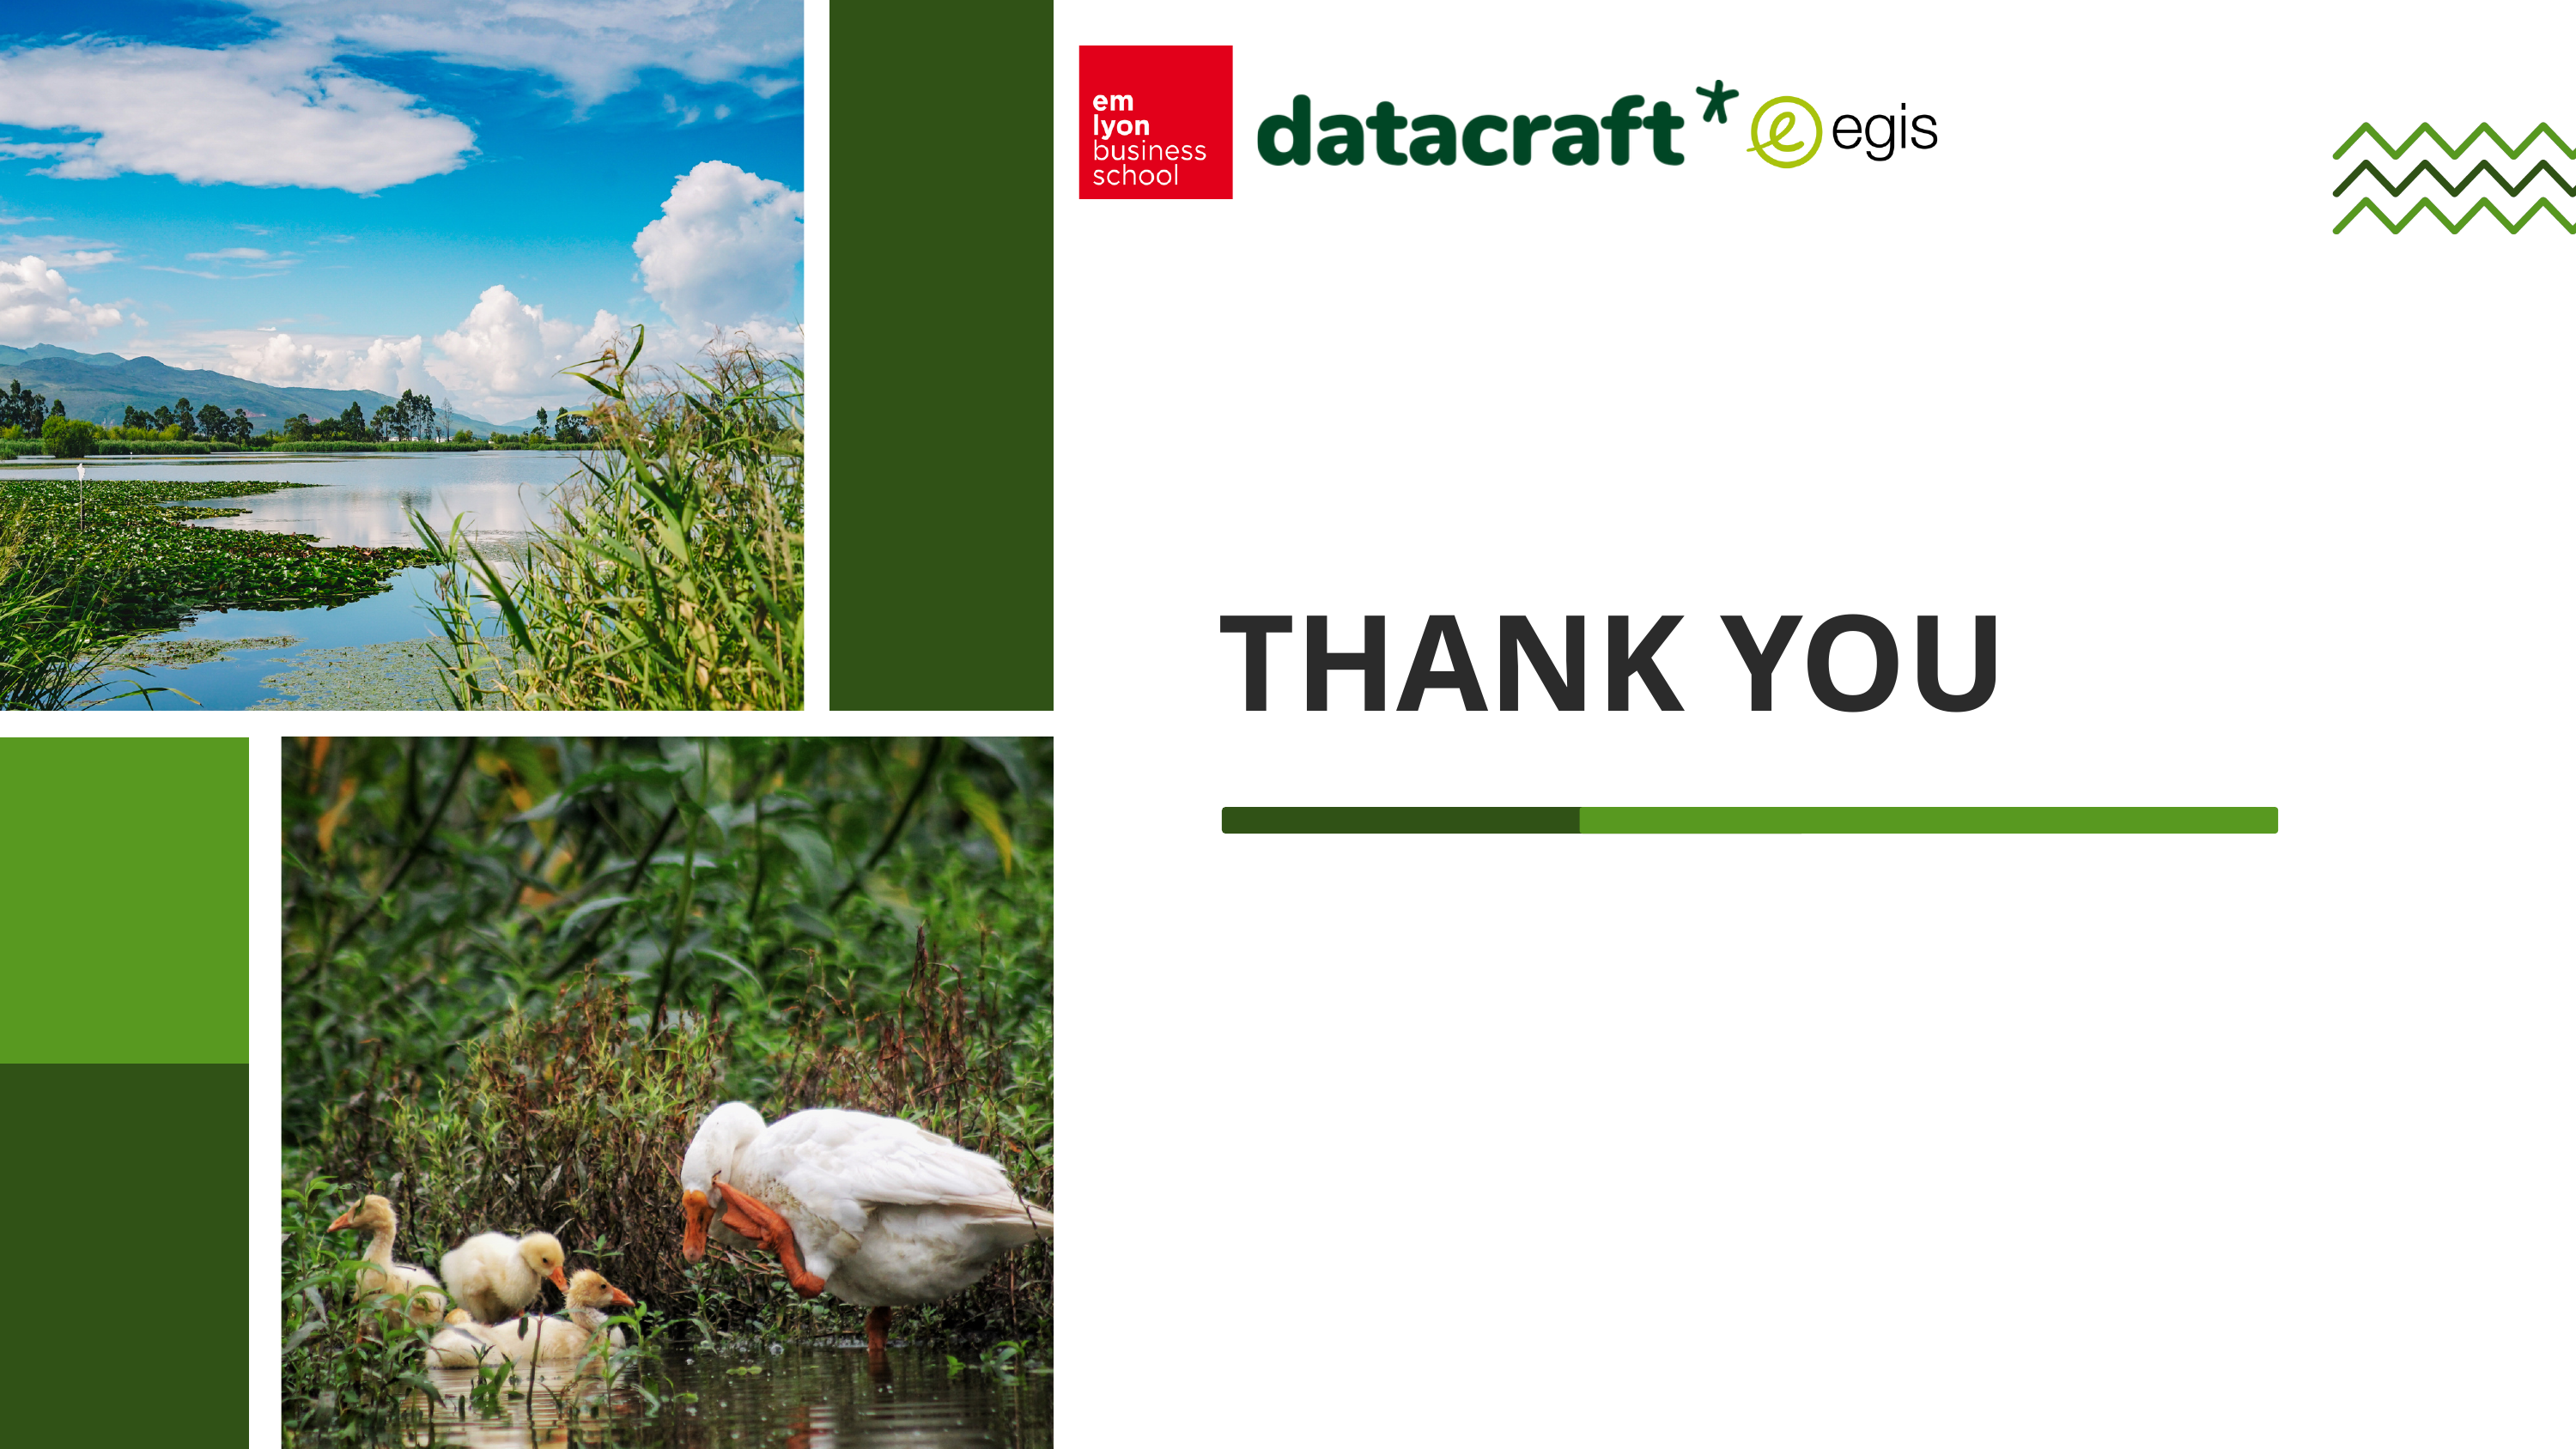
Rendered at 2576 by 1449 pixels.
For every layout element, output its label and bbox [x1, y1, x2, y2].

text_box [281, 737, 1054, 1449]
text_box [2332, 122, 2576, 234]
text_box [0, 1063, 250, 1449]
text_box [0, 0, 805, 711]
text_box [829, 0, 1054, 711]
text_box [0, 737, 250, 1063]
text_box [1217, 586, 2455, 834]
text_box [1078, 45, 1944, 200]
